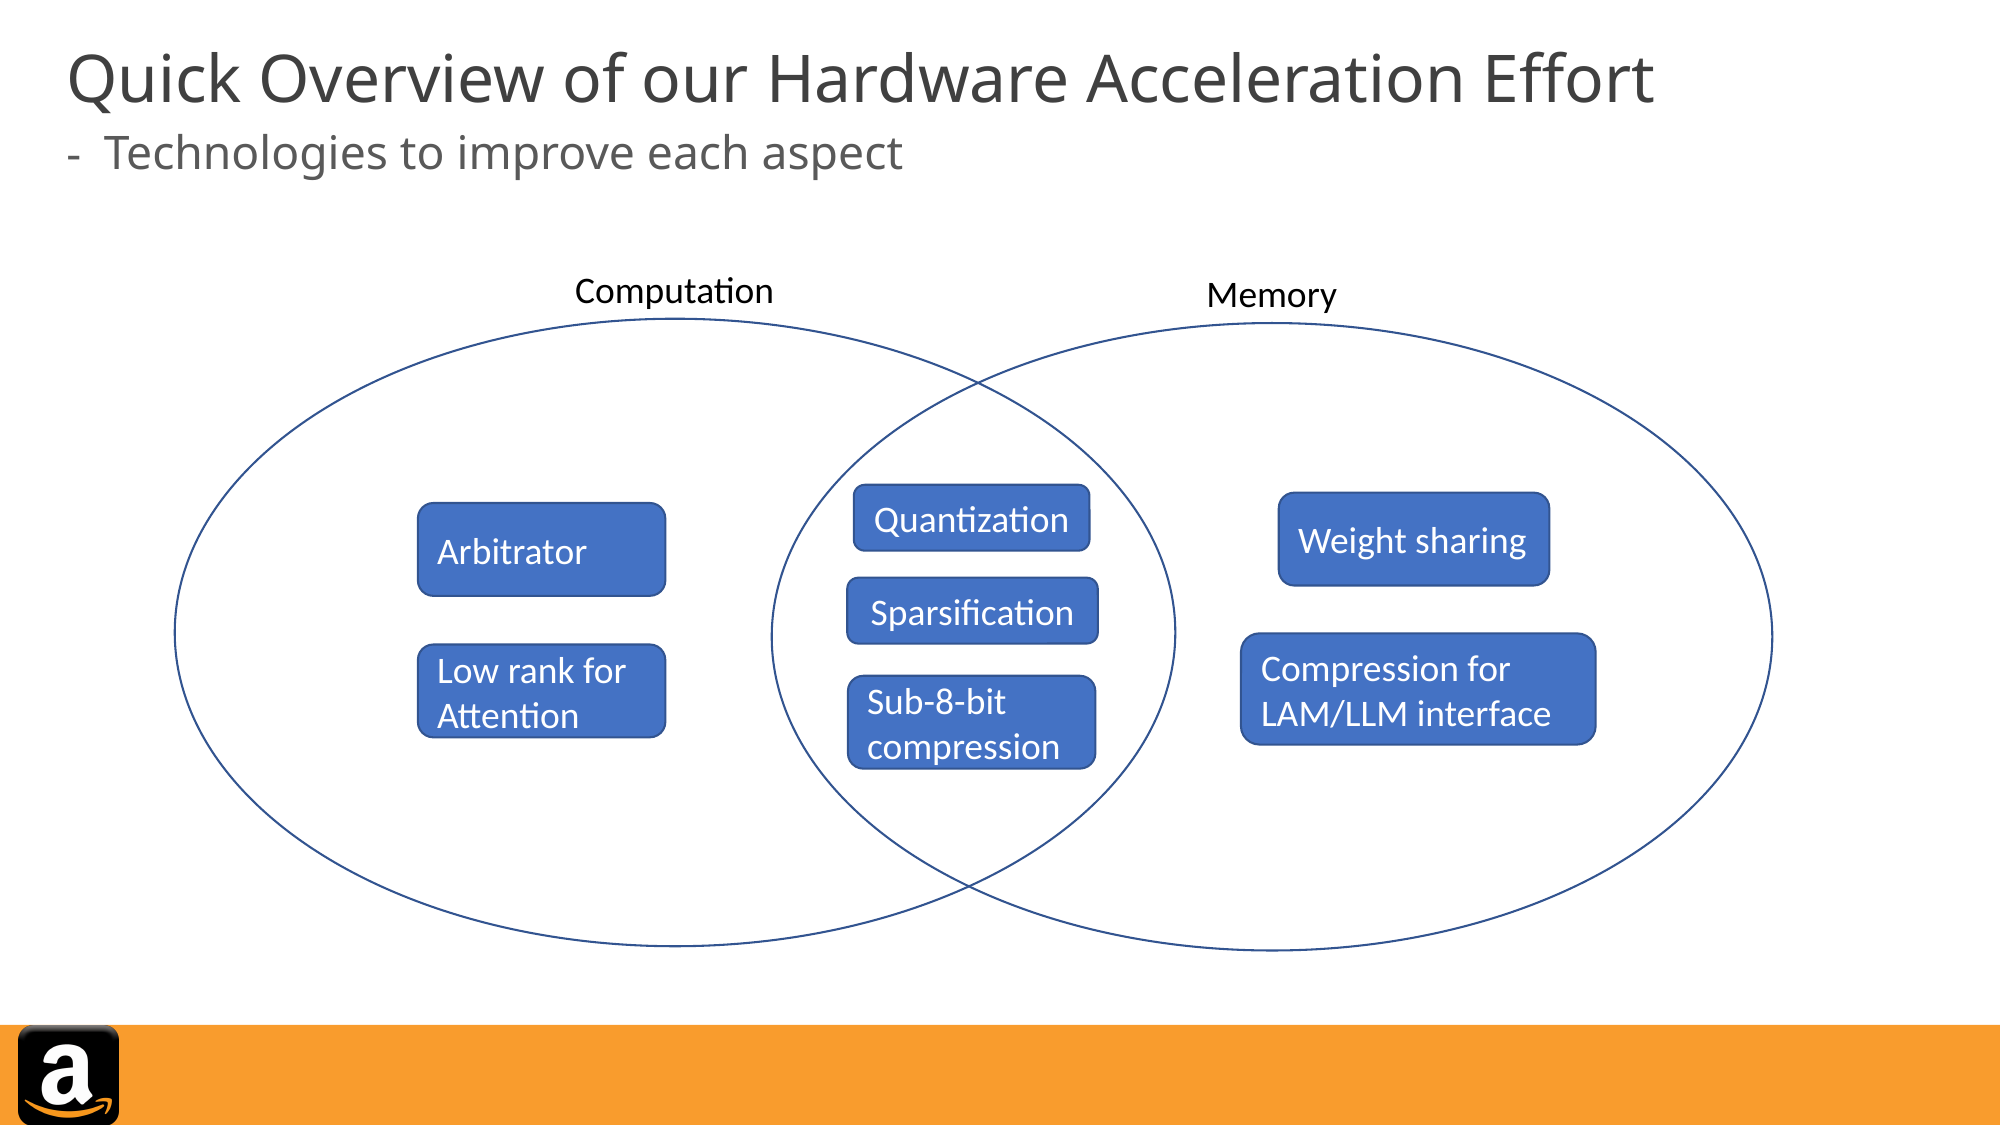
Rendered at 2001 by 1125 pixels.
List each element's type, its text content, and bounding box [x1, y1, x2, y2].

text_box Sub-8-bit compression [846, 674, 1097, 770]
text_box Memory [1191, 262, 1353, 323]
picture [18, 1025, 119, 1125]
text_box [173, 319, 977, 948]
text_box Compression for LAM/LLM interface [1239, 632, 1597, 746]
text_box Computation [560, 258, 790, 319]
text_box Quantization [852, 483, 1091, 552]
text_box Sparsification [846, 576, 1099, 645]
list Technologies to improve each aspect [51, 127, 1949, 182]
text_box Weight sharing [1277, 491, 1551, 587]
text_box [770, 323, 1774, 952]
title Quick Overview of our Hardware Acceleration Effort [51, 37, 1949, 124]
text_box Arbitrator [416, 501, 667, 597]
text_box Low rank for Attention [416, 643, 667, 739]
